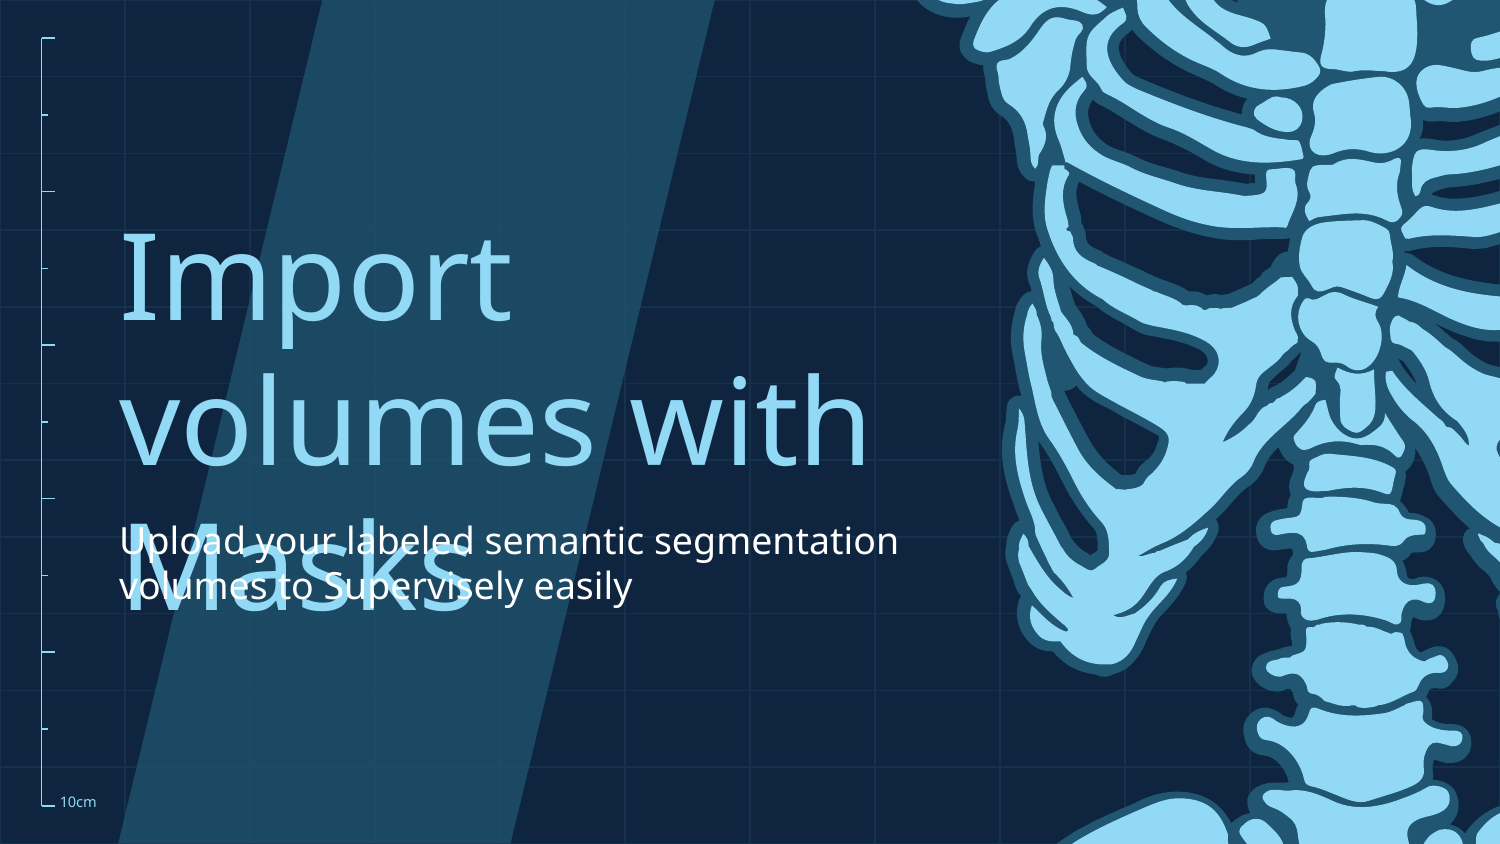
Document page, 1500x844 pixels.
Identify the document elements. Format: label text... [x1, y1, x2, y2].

subtitle Upload your labeled semantic segmentation volumes to Supervisely easily [104, 502, 1012, 633]
title Import volumes with Masks [104, 200, 1012, 502]
